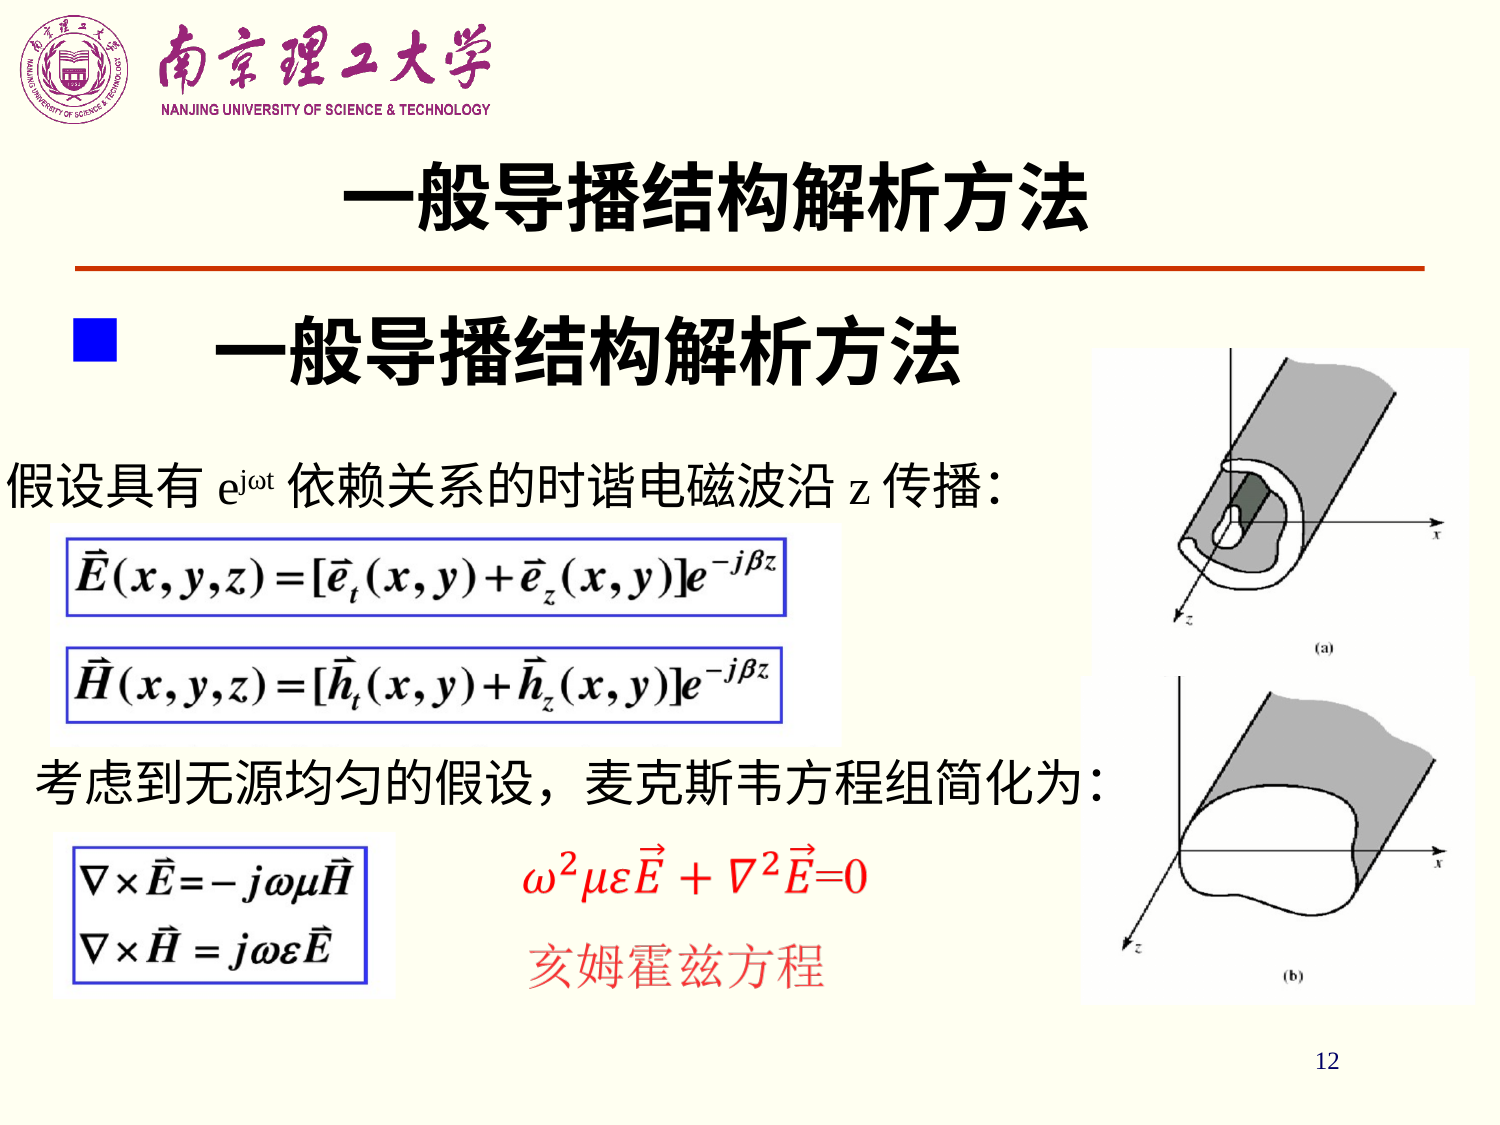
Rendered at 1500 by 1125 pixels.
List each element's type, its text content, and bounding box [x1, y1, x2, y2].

picture [50, 523, 842, 747]
picture [495, 347, 1500, 1023]
text_box 考虑到无源均匀的假设，麦克斯韦方程组简化为： [19, 732, 1080, 820]
picture [53, 832, 396, 999]
text_box 假设具有ejωt依赖关系的时谐电磁波沿z传播： [0, 435, 1048, 523]
text_box 一般导播结构解析方法 [53, 224, 1279, 510]
picture [17, 15, 491, 126]
title 一般导播结构解析方法 [50, 126, 1384, 265]
